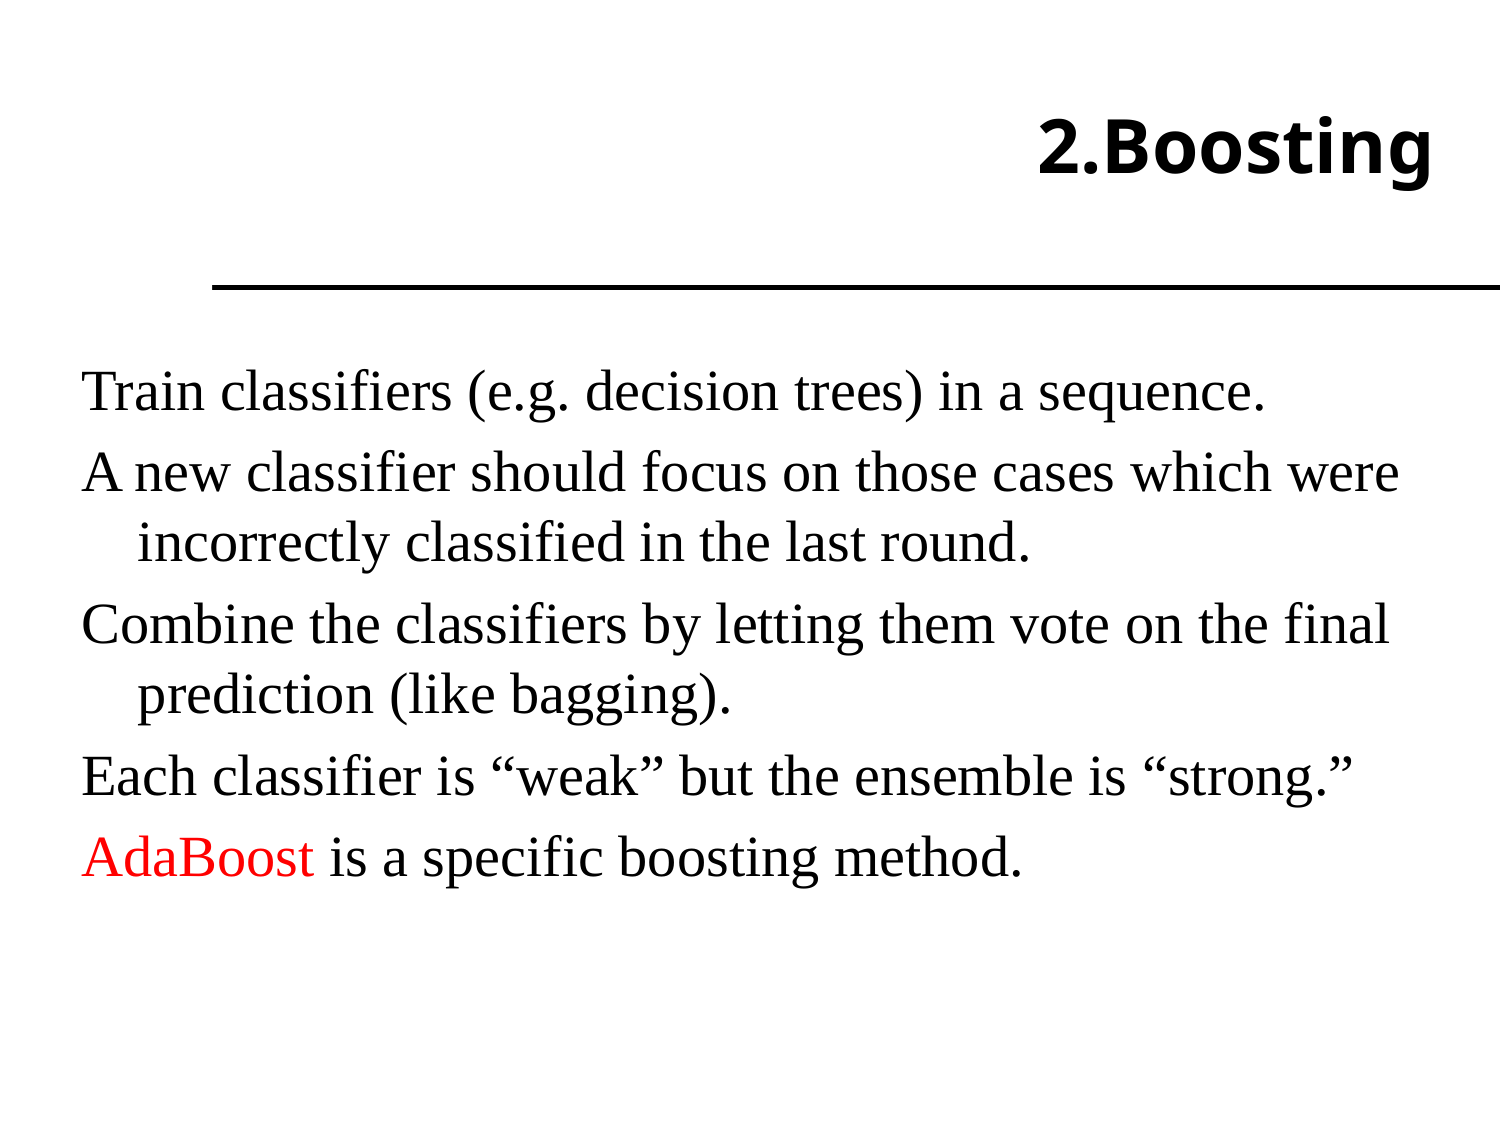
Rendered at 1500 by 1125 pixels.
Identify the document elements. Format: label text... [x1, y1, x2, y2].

title 2.Boosting [174, 50, 1450, 238]
list Train classifiers (e.g. decision trees) in a sequence. A new classifier should focus on those cases which were incorrectly classified in the last round. Combine the classifiers by letting them vote on the final prediction (like bagging). Each classifier is “weak” but the ensemble is “strong.” AdaBoost is a specific boosting method. [66, 262, 1500, 1125]
